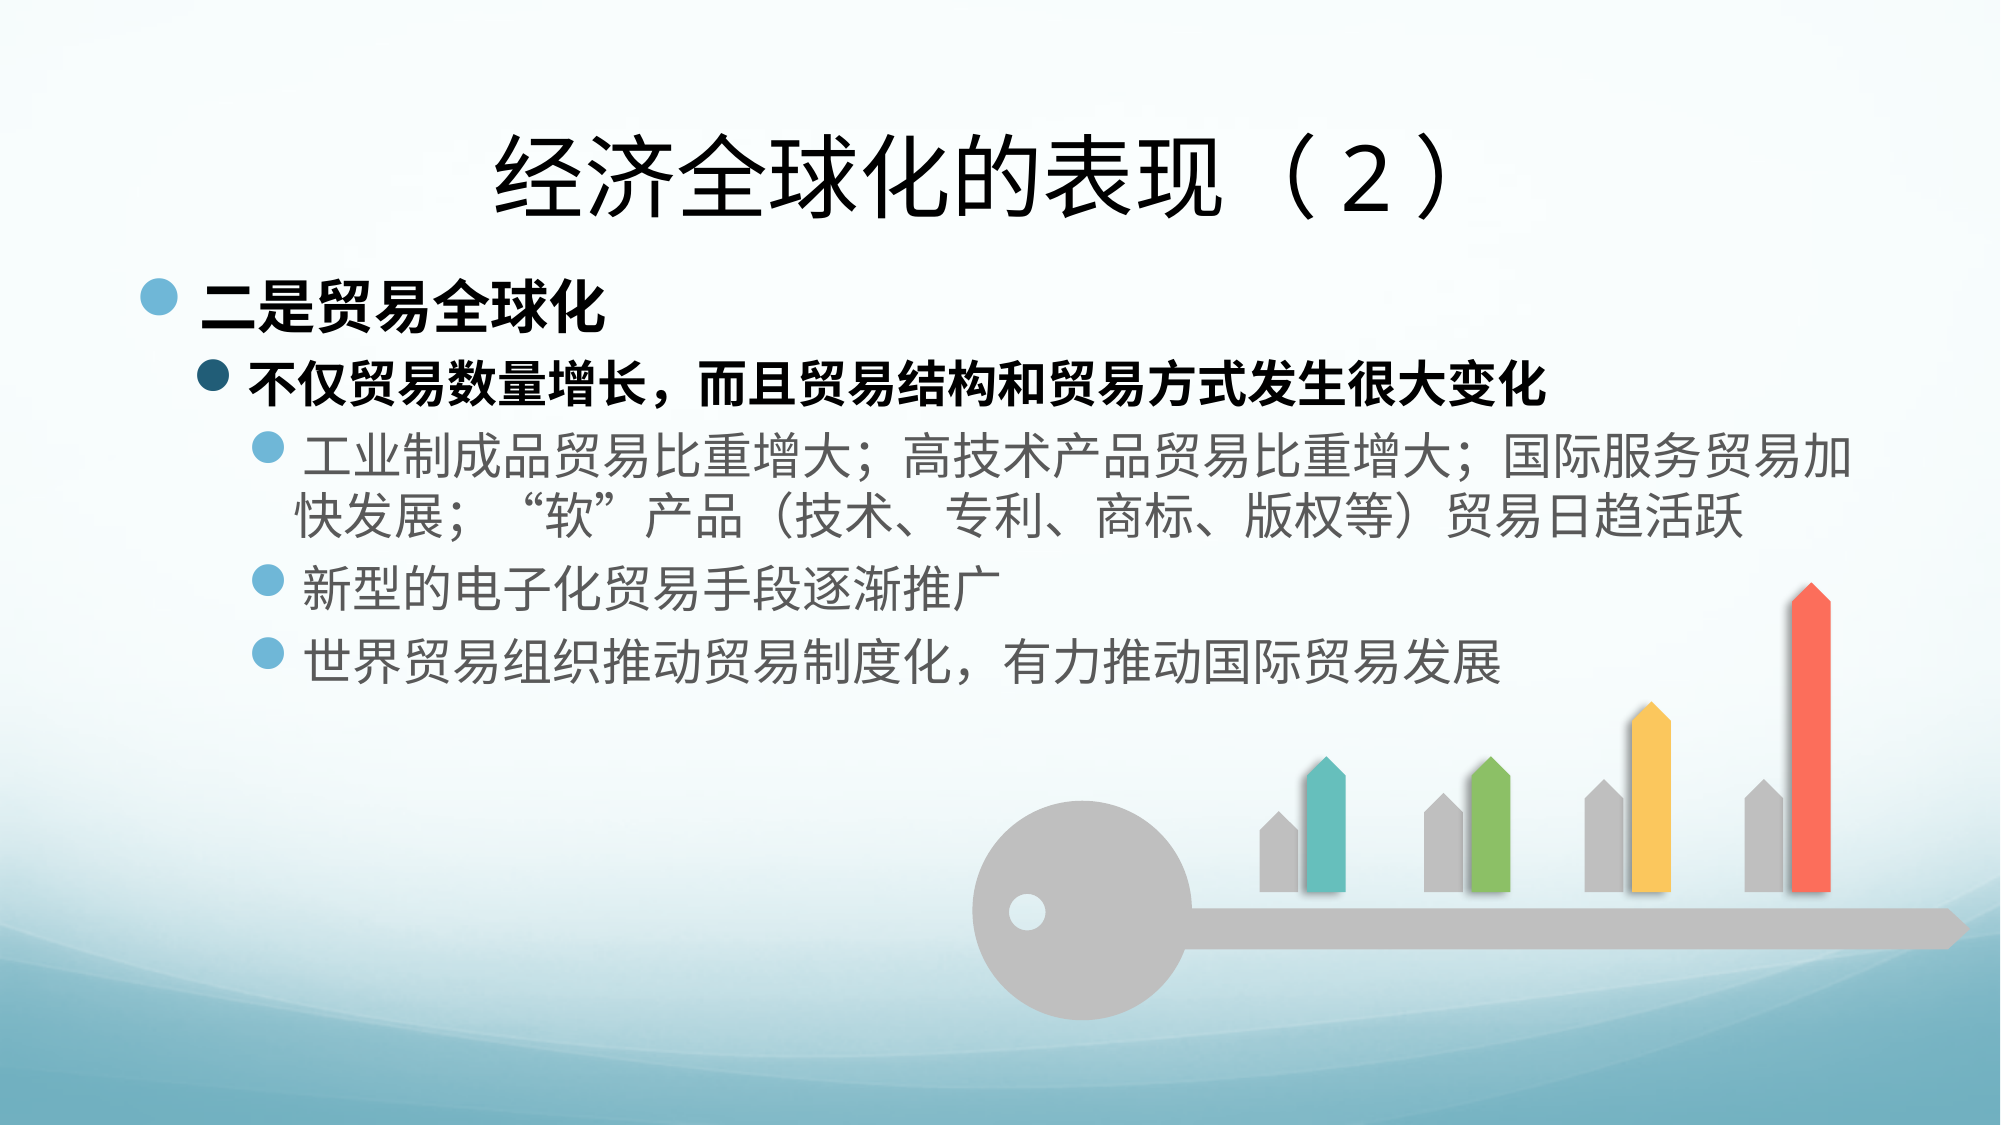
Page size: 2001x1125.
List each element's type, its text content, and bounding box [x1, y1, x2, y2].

title 经济全球化的表现（2） [120, 17, 1880, 237]
text_box [970, 798, 1973, 1023]
list 二是贸易全球化 不仅贸易数量增长，而且贸易结构和贸易方式发生很大变化 工业制成品贸易比重增大；高技术产品贸易比重增大；国际服务贸易加快发展；“软”产品（技术、专利、商标、版权等）贸易日趋活跃 新型的电子化贸易手段逐渐推广 世界贸易组织推动贸易制度化，有力推动国际贸易发展 [120, 262, 1904, 975]
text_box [1258, 581, 1832, 893]
